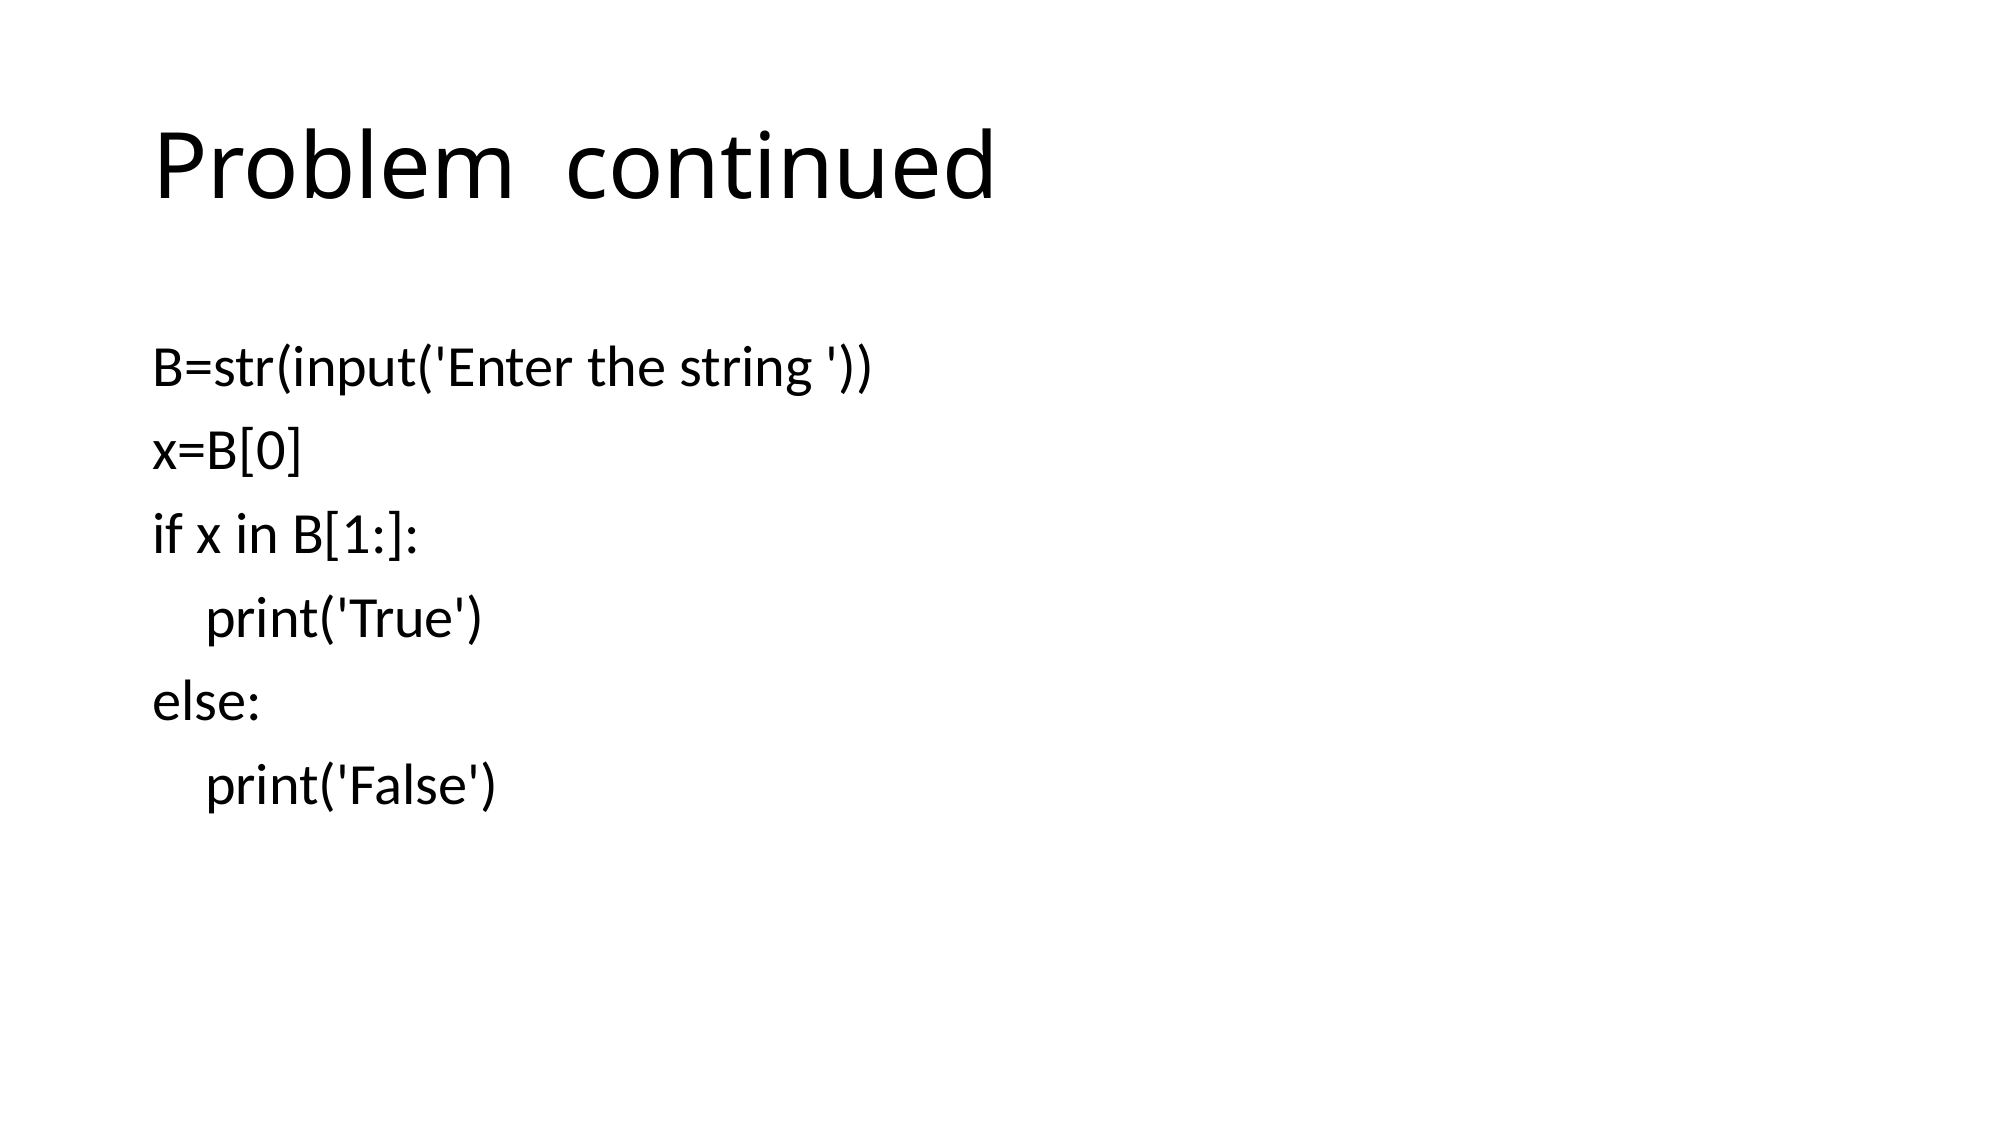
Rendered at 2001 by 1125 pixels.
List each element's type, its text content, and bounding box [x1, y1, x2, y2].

title Problem continued [137, 59, 1863, 237]
list ﻿B=str(input('Enter the string ')) x=B[0] if x in B[1:]: print('True') else: print('False') [137, 237, 1863, 1014]
